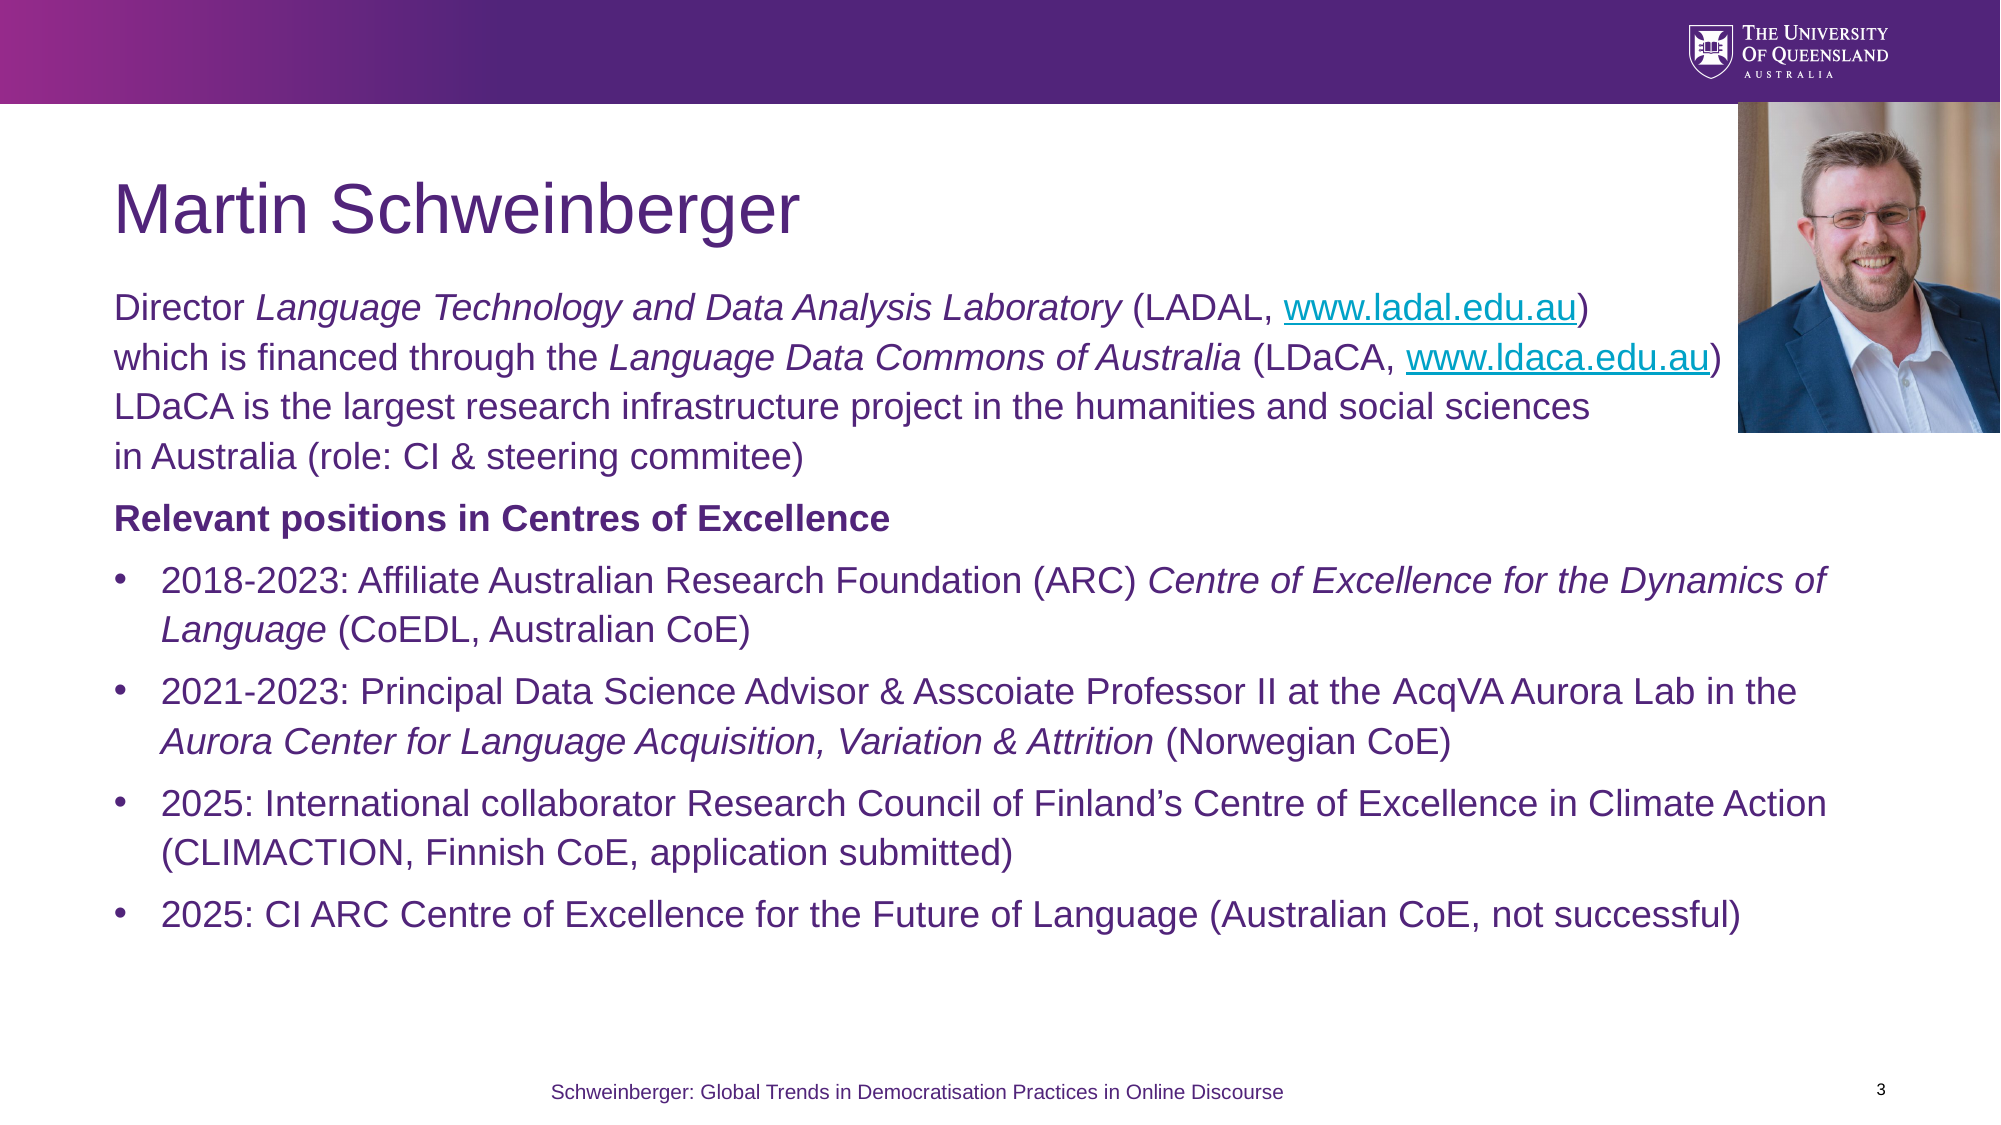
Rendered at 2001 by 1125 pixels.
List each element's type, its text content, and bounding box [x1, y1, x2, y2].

picture [1738, 102, 2000, 433]
list Director Language Technology and Data Analysis Laboratory (LADAL, www.ladal.edu.au) which is financed through the Language Data Commons of Australia (LDaCA, www.ldaca.edu.au) LDaCA is the largest research infrastructure project in the humanities and social sciences in Australia (role: CI & steering commitee) Relevant positions in Centres of Excellence 2018-2023: Affiliate Australian Research Foundation (ARC) Centre of Excellence for the Dynamics of Language (CoEDL, Australian CoE) 2021-2023: Principal Data Science Advisor & Asscoiate Professor II at the AcqVA Aurora Lab in the Aurora Center for Language Acquisition, Variation & Attrition (Norwegian CoE) 2025: International collaborator Research Council of Finland’s Centre of Excellence in Climate Action (CLIMACTION, Finnish CoE, application submitted) 2025: CI ARC Centre of Excellence for the Future of Language (Australian CoE, not successful) [114, 278, 1886, 1035]
list Schweinberger: Global Trends in Democratisation Practices in Online Discourse [480, 1070, 1355, 1110]
slide_number 3 [1838, 1069, 1886, 1109]
picture [1689, 25, 1888, 79]
title Martin Schweinberger [114, 172, 1738, 250]
